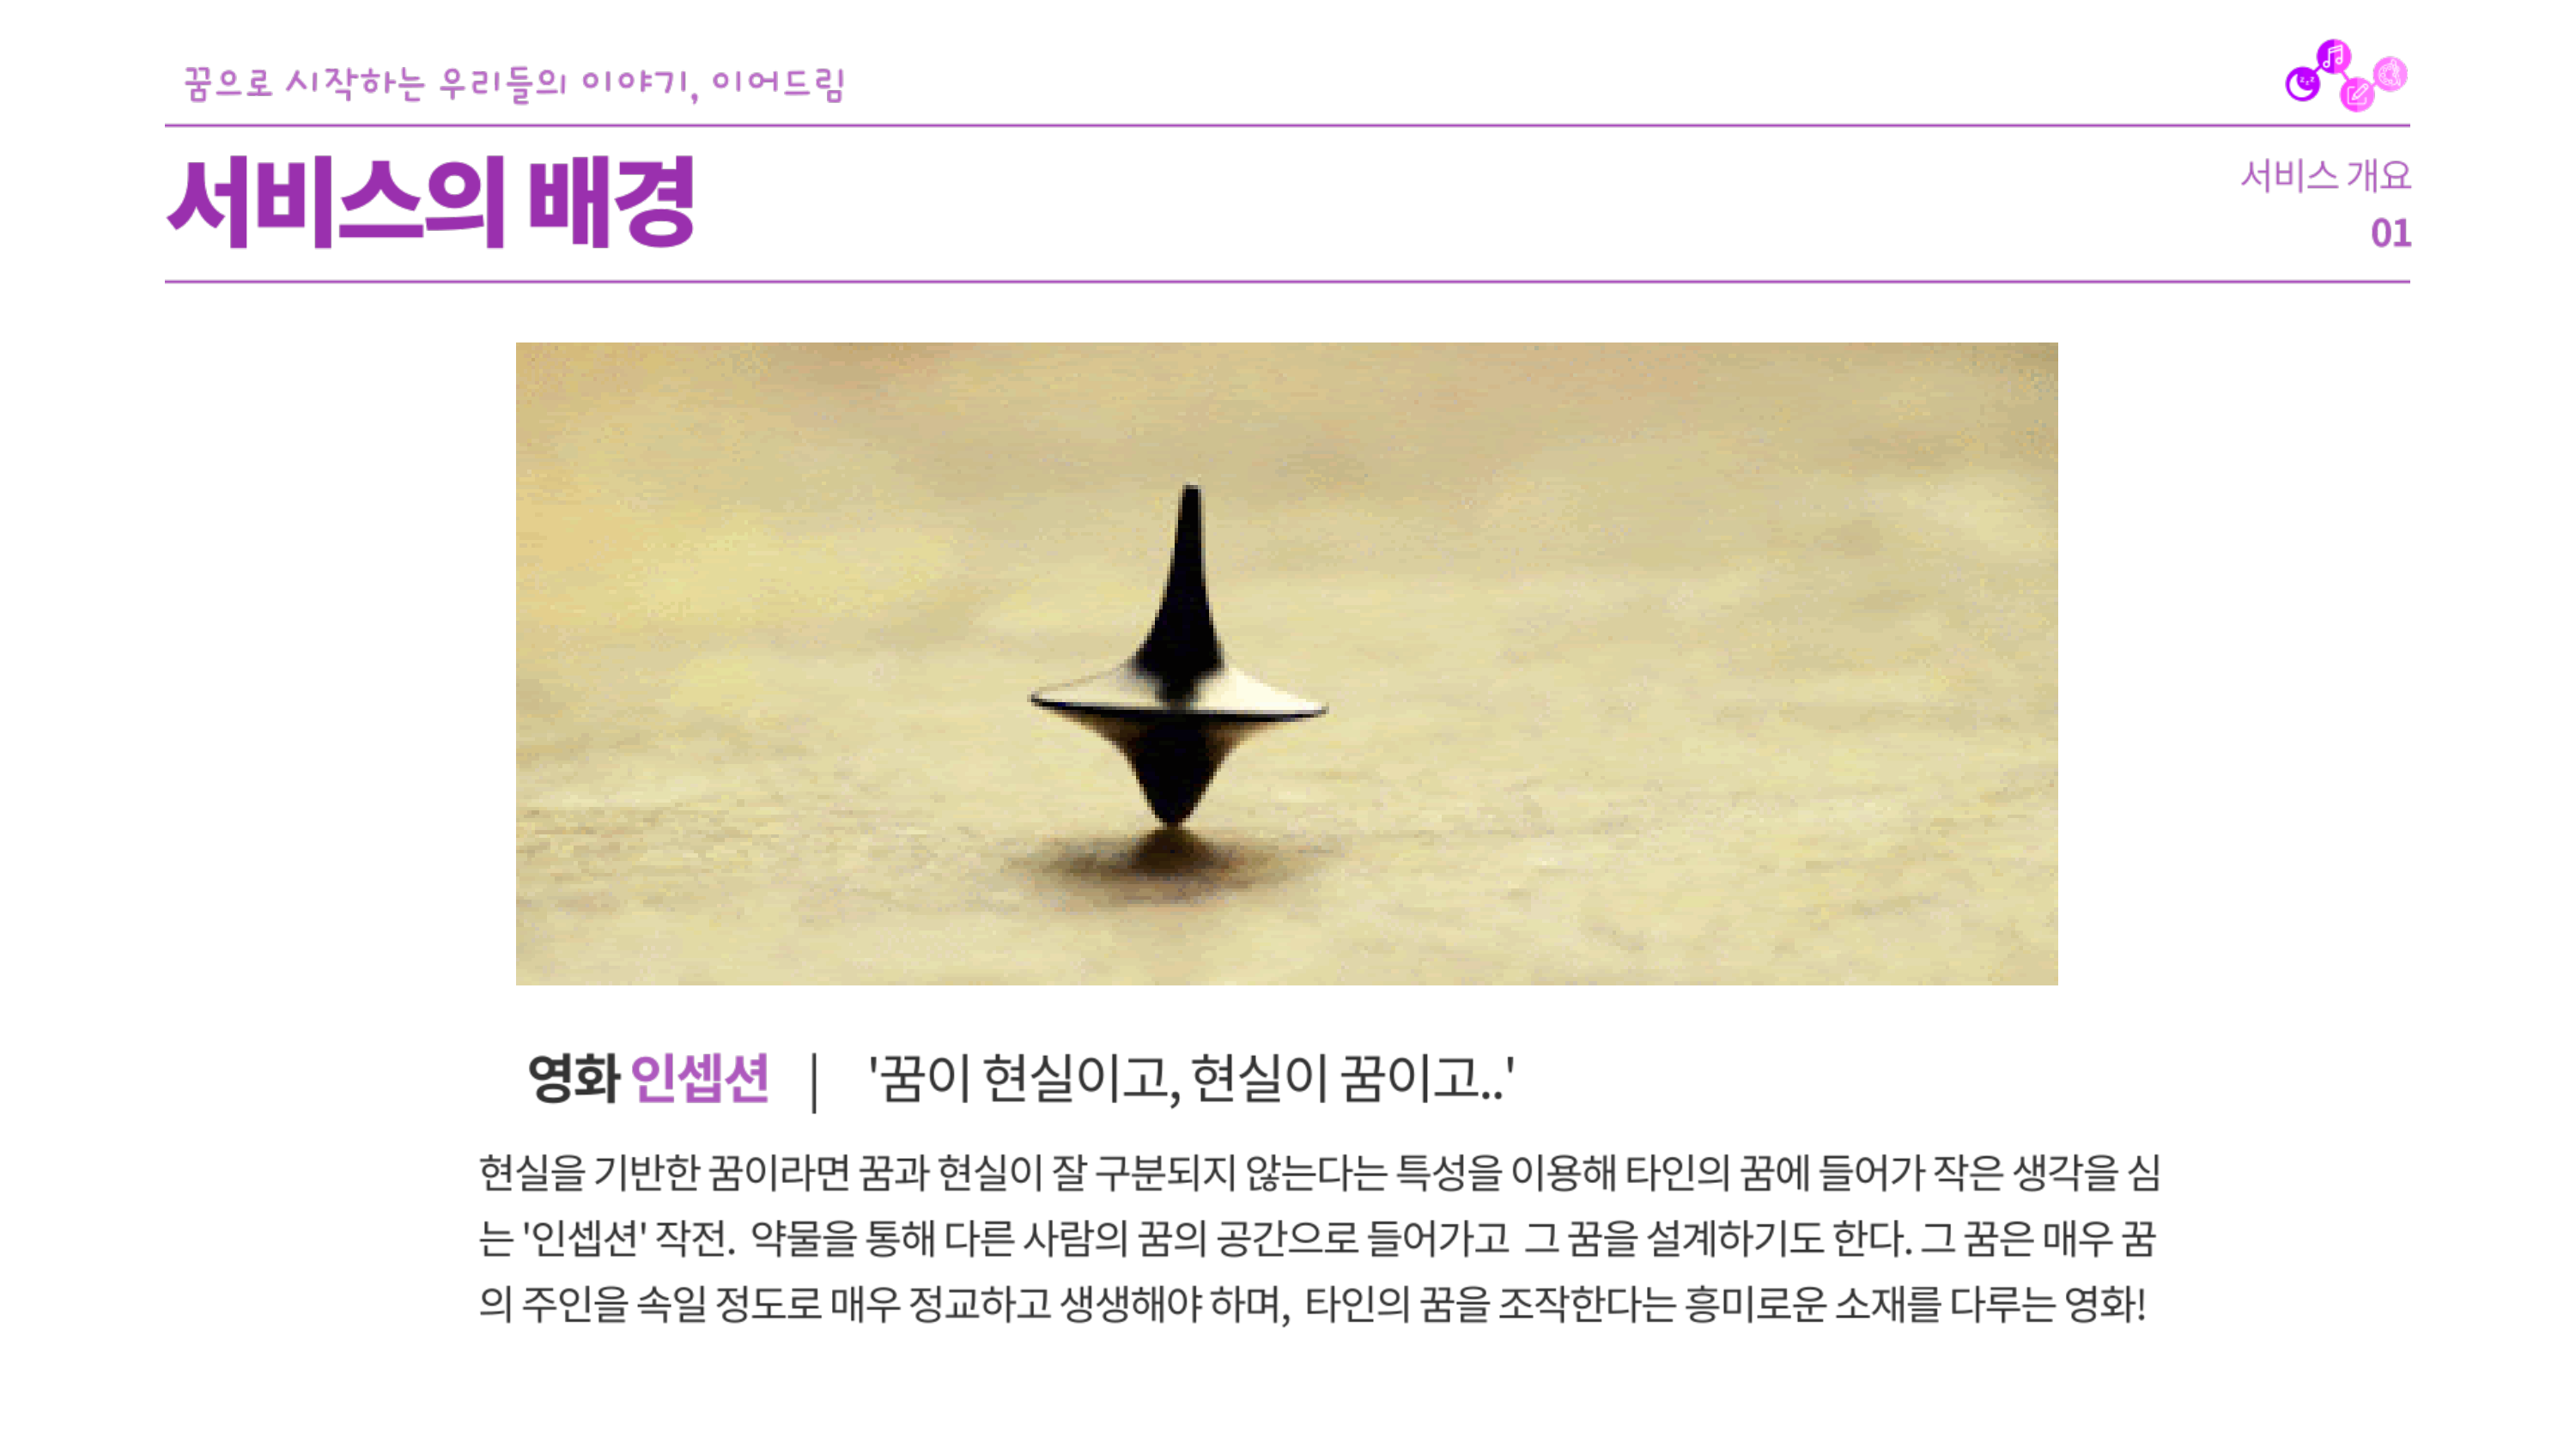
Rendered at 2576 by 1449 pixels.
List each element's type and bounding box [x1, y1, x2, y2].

text_box [2281, 38, 2410, 113]
picture [123, 52, 870, 294]
text_box [873, 121, 2410, 130]
picture [471, 1030, 2182, 1397]
picture [2233, 142, 2432, 277]
picture [516, 343, 2058, 986]
text_box [165, 277, 2410, 287]
